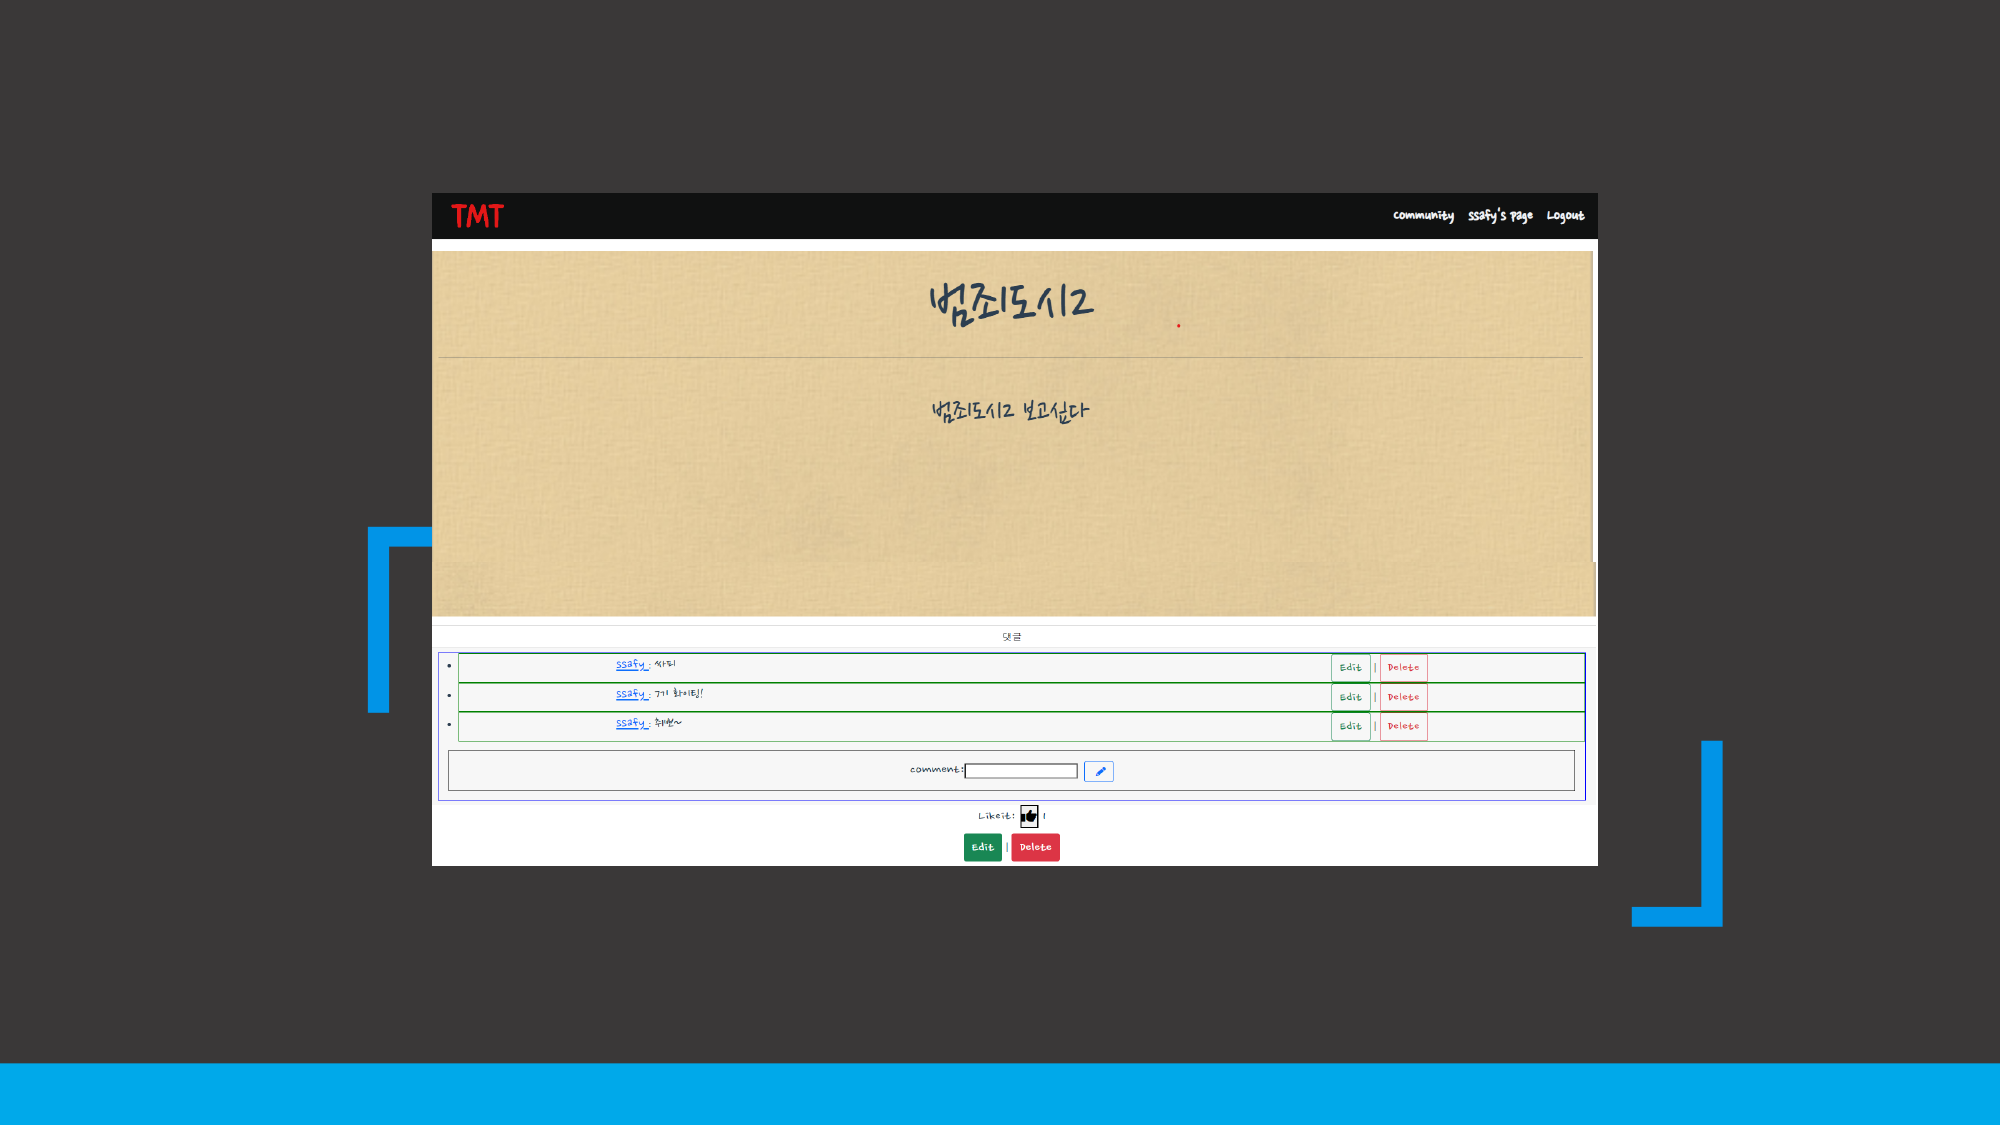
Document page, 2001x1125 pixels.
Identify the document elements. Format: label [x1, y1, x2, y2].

picture [432, 193, 1598, 866]
text_box [166, 130, 1821, 968]
text_box [0, 1062, 2000, 1125]
